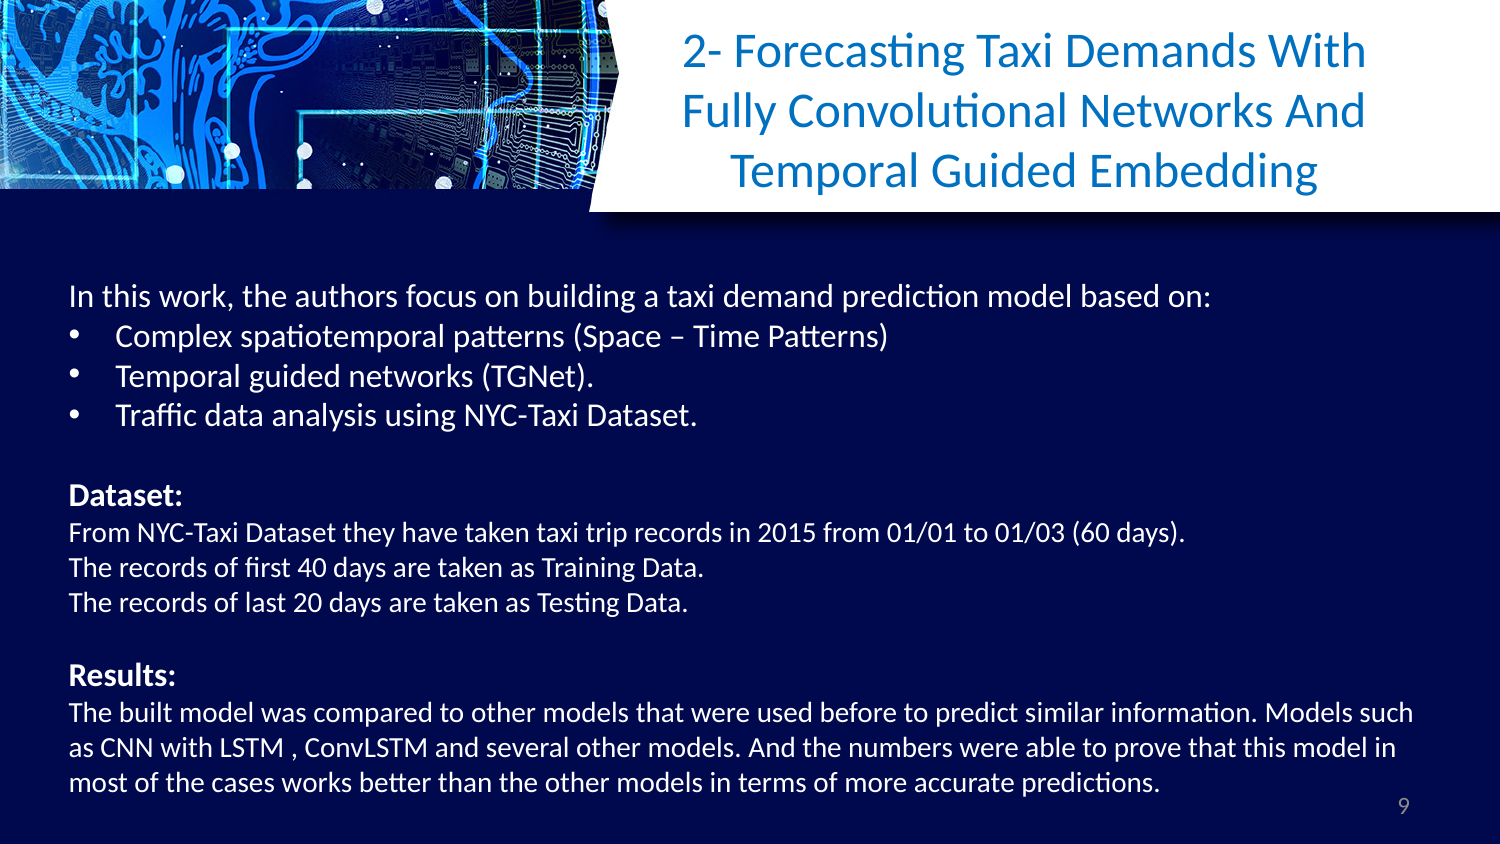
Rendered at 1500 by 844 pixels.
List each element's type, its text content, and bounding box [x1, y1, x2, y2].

title 2- Forecasting Taxi Demands With Fully Convolutional Networks And Temporal Guided Embedding [616, 0, 1433, 216]
text_box In this work, the authors focus on building a taxi demand prediction model based on: Complex spatiotemporal patterns (Space – Time Patterns) Temporal guided networks (TGNet). Traffic data analysis using NYC-Taxi Dataset. Dataset: From NYC-Taxi Dataset they have taken taxi trip records in 2015 from 01/01 to 01/03 (60 days). The records of first 40 days are taken as Training Data. The records of last 20 days are taken as Testing Data. Results: The built model was compared to other models that were used before to predict similar information. Models such as CNN with LSTM , ConvLSTM and several other models. And the numbers were able to prove that this model in most of the cases works better than the other models in terms of more accurate predictions. [53, 266, 1455, 844]
picture [0, 0, 1500, 844]
slide_number 9 [1074, 782, 1425, 827]
